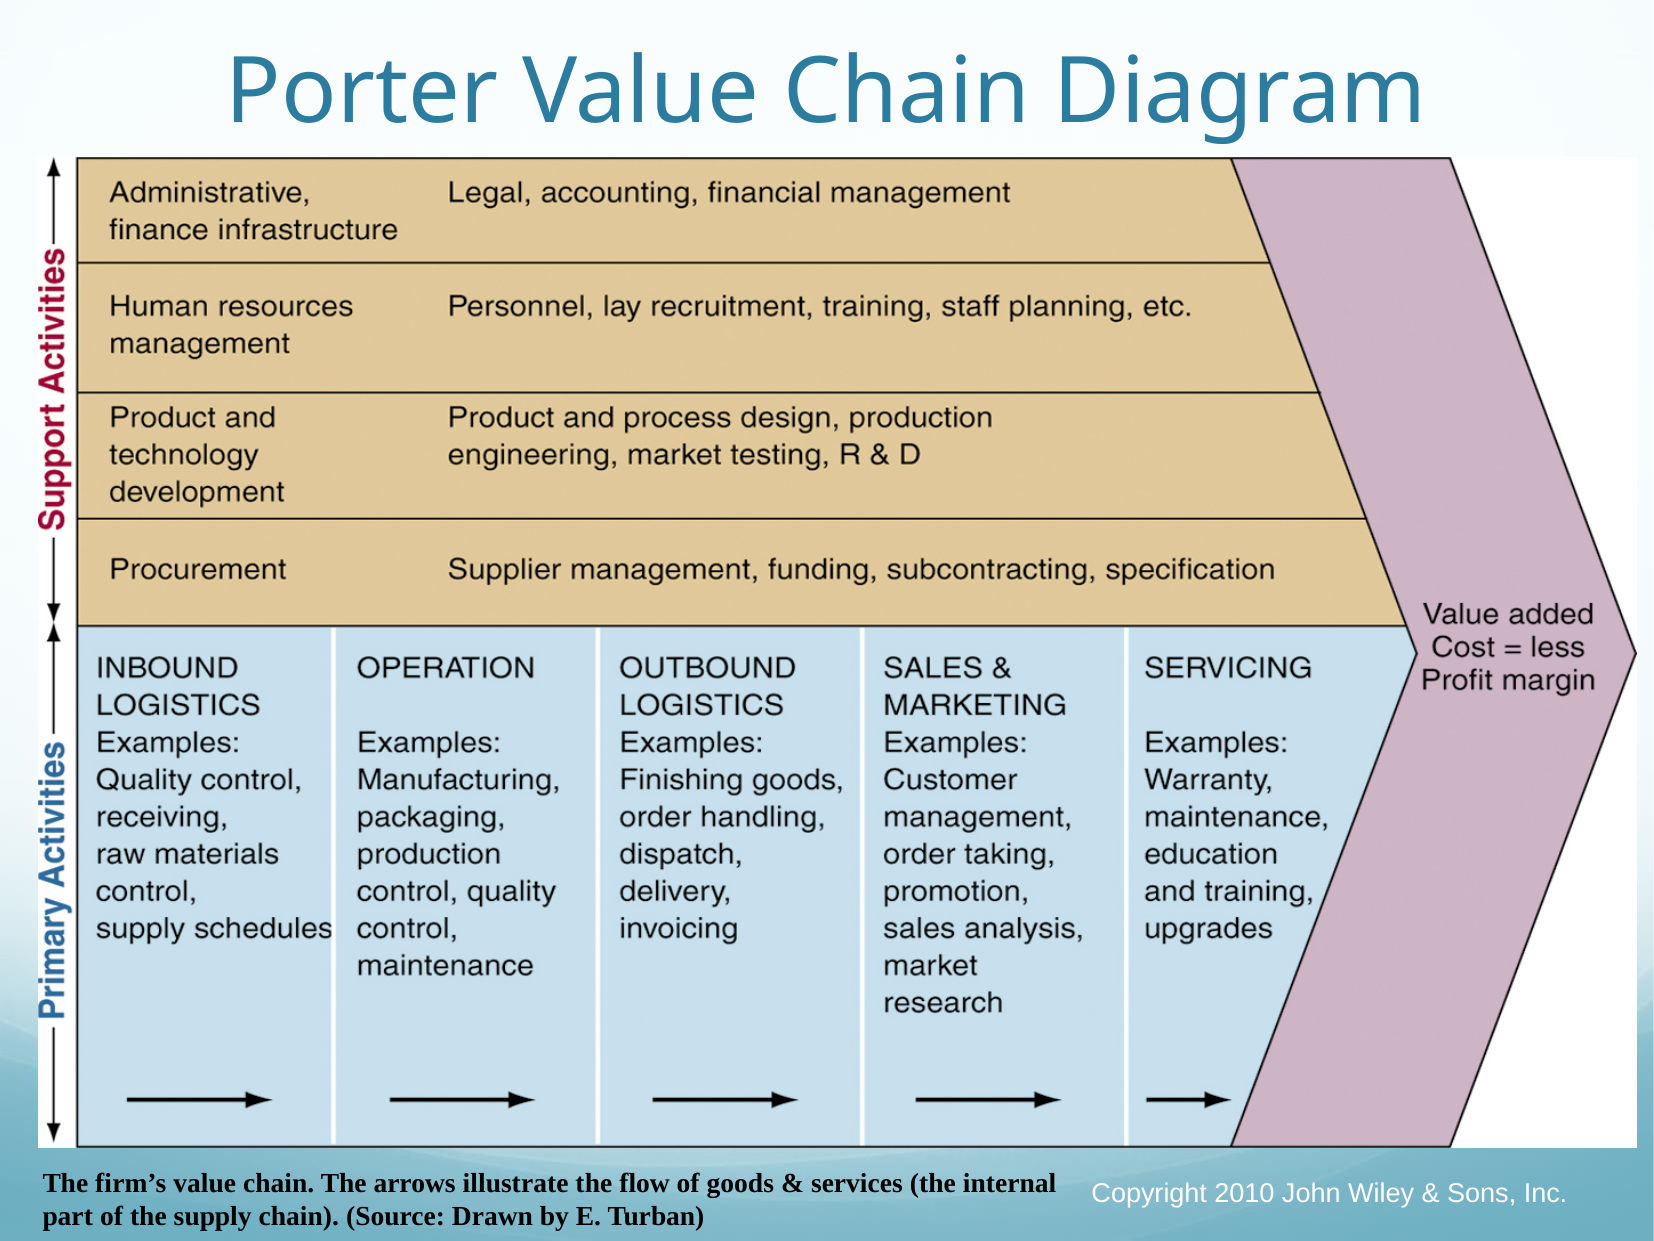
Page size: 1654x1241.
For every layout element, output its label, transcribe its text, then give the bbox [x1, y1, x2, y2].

text_box The firm’s value chain. The arrows illustrate the flow of goods & services (the internal part of the supply chain). (Source: Drawn by E. Turban) [27, 1157, 1075, 1239]
footer Copyright 2010 John Wiley & Sons, Inc. [1075, 1166, 1654, 1227]
picture [0, 0, 1654, 1241]
title Porter Value Chain Diagram [99, 0, 1554, 150]
